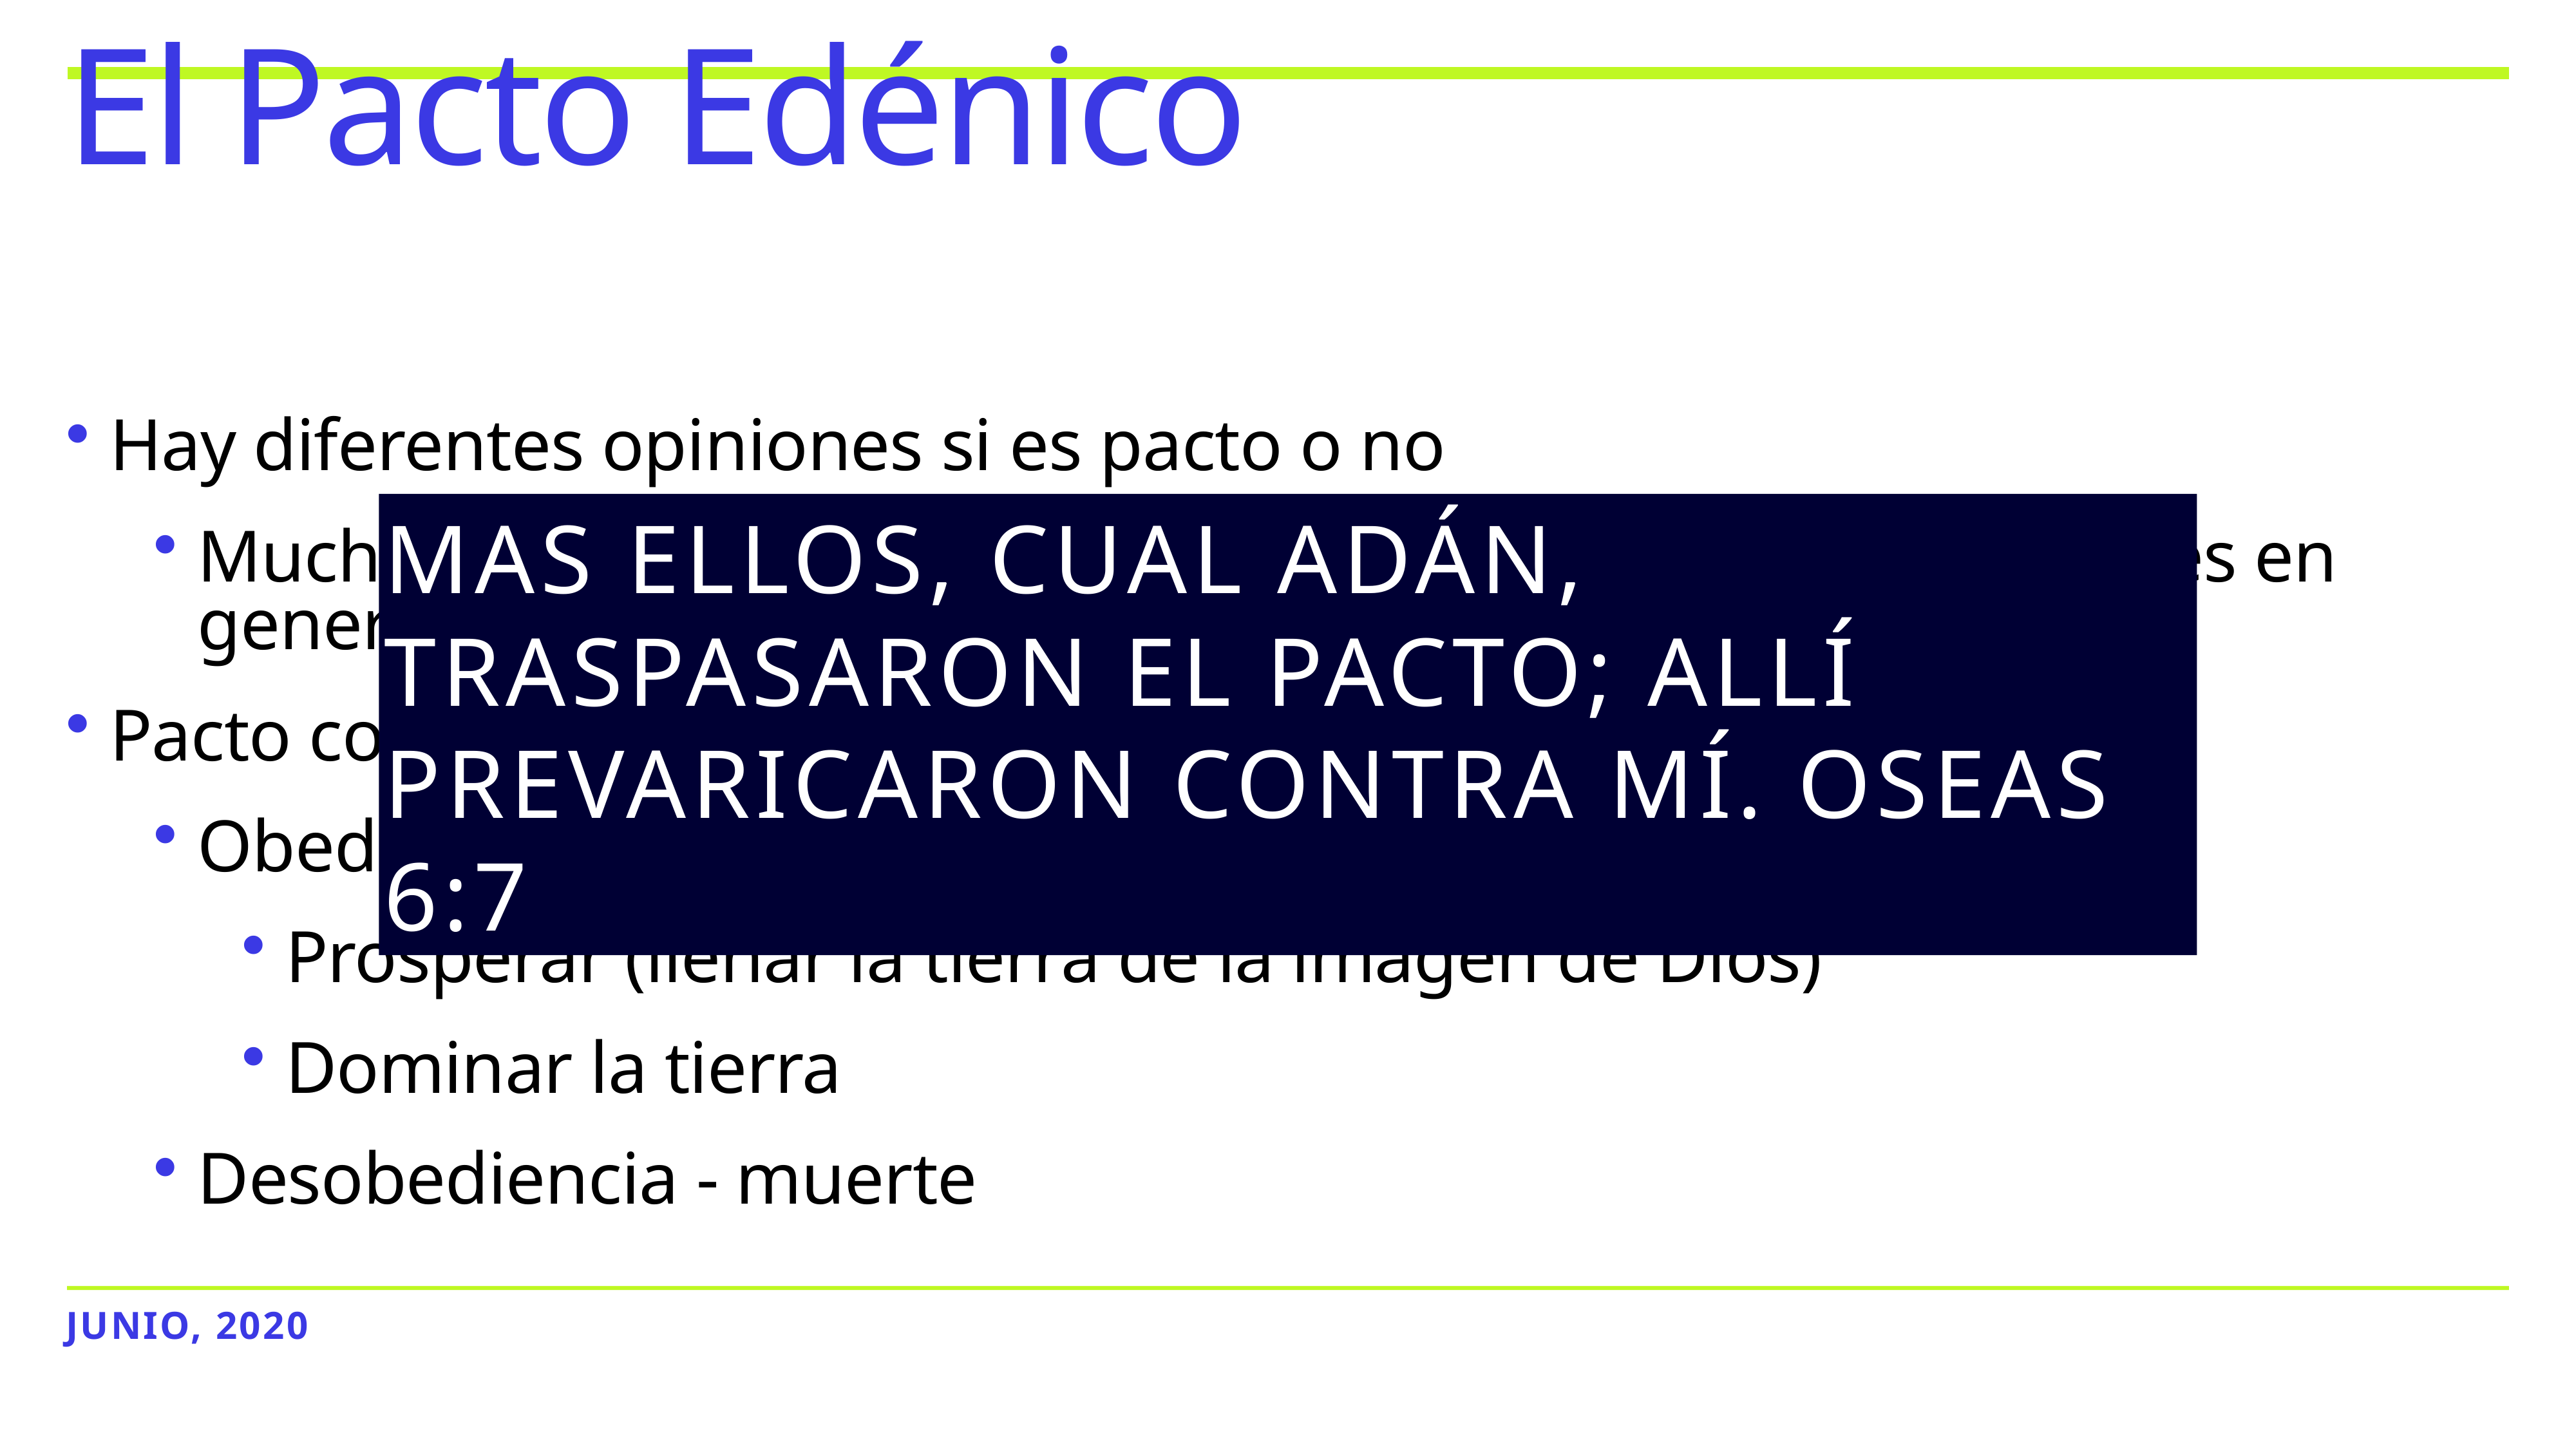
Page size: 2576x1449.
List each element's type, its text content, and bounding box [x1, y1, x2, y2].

list Hay diferentes opiniones si es pacto o no Mucho depende si Oseas 6:7 se refiere a Adan o a los hombres en generál Pacto condicional Obediencia - relación de intimidad con Dios el creador Prosperar (llenar la tierra de la imagen de Dios) Dominar la tierra Desobediencia - muerte [60, 410, 2516, 1225]
title El Pacto Edénico [60, 66, 2516, 273]
text_box Mas ellos, cual Adán, traspasaron el pacto; allí prevaricaron contra mí. Oseas 6:7 [379, 493, 2197, 956]
list Junio, 2020 [60, 1296, 2516, 1356]
